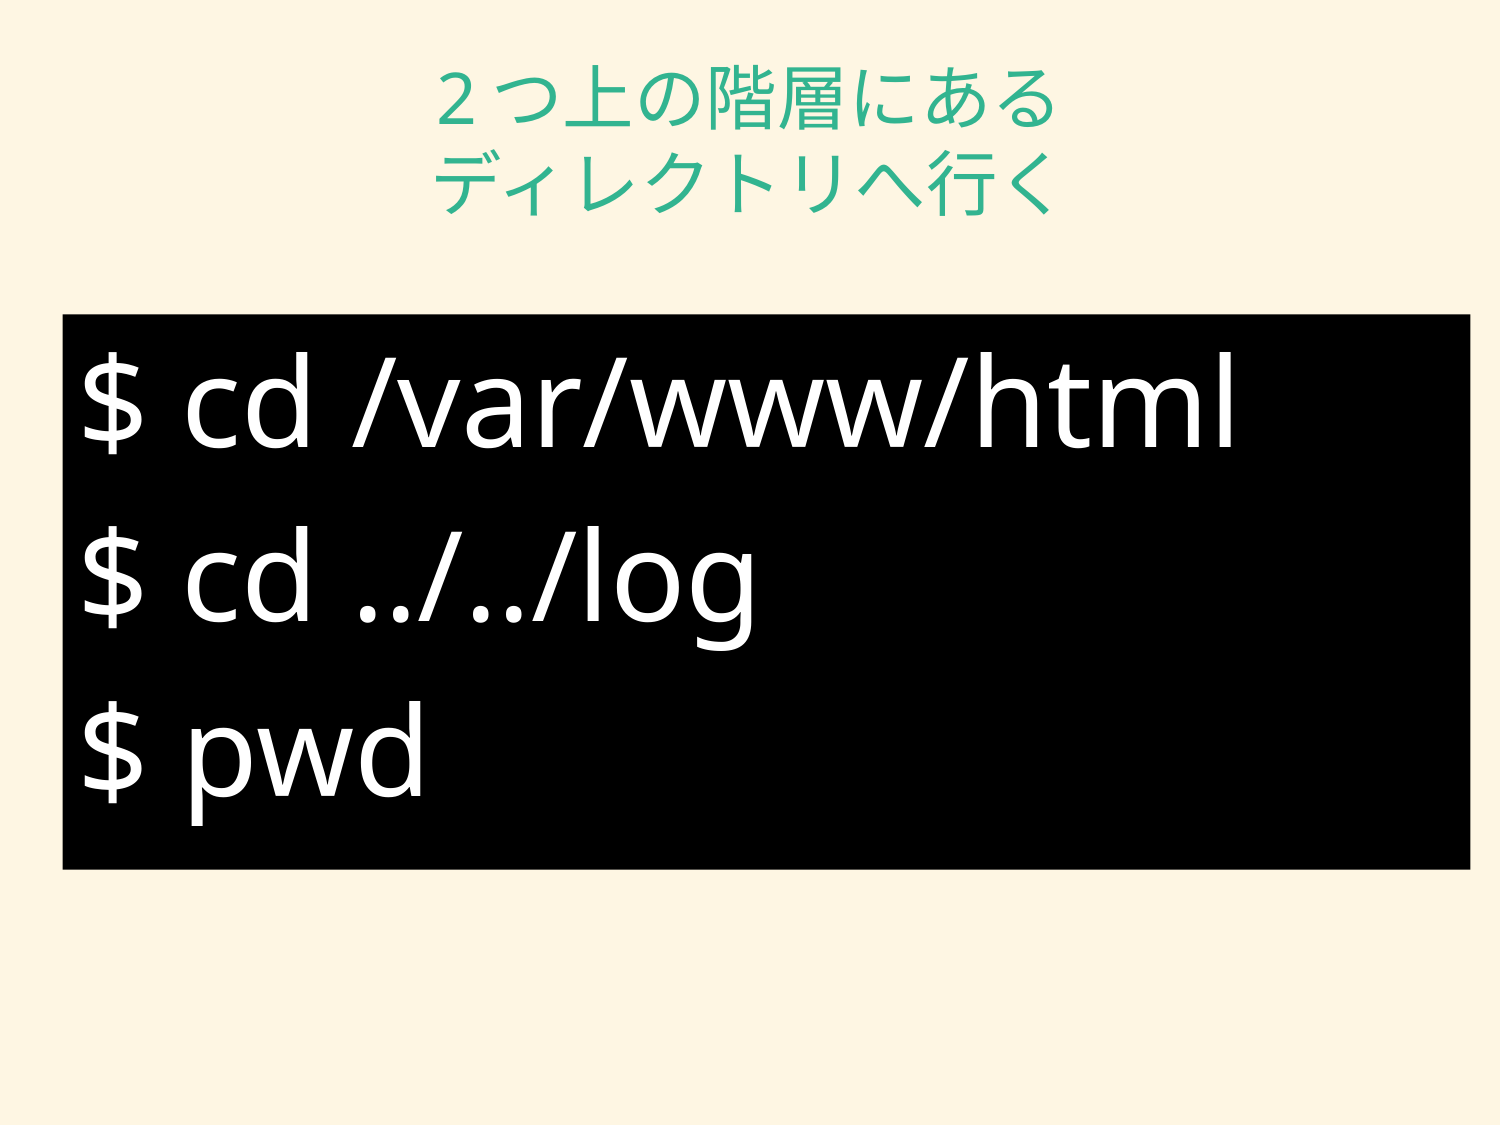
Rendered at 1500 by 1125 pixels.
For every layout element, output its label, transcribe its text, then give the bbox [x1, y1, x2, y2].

list $ cd /var/www/html $ cd ../../log $ pwd [62, 314, 1471, 870]
title 2つ上の階層にある ディレクトリへ行く [75, 45, 1425, 233]
